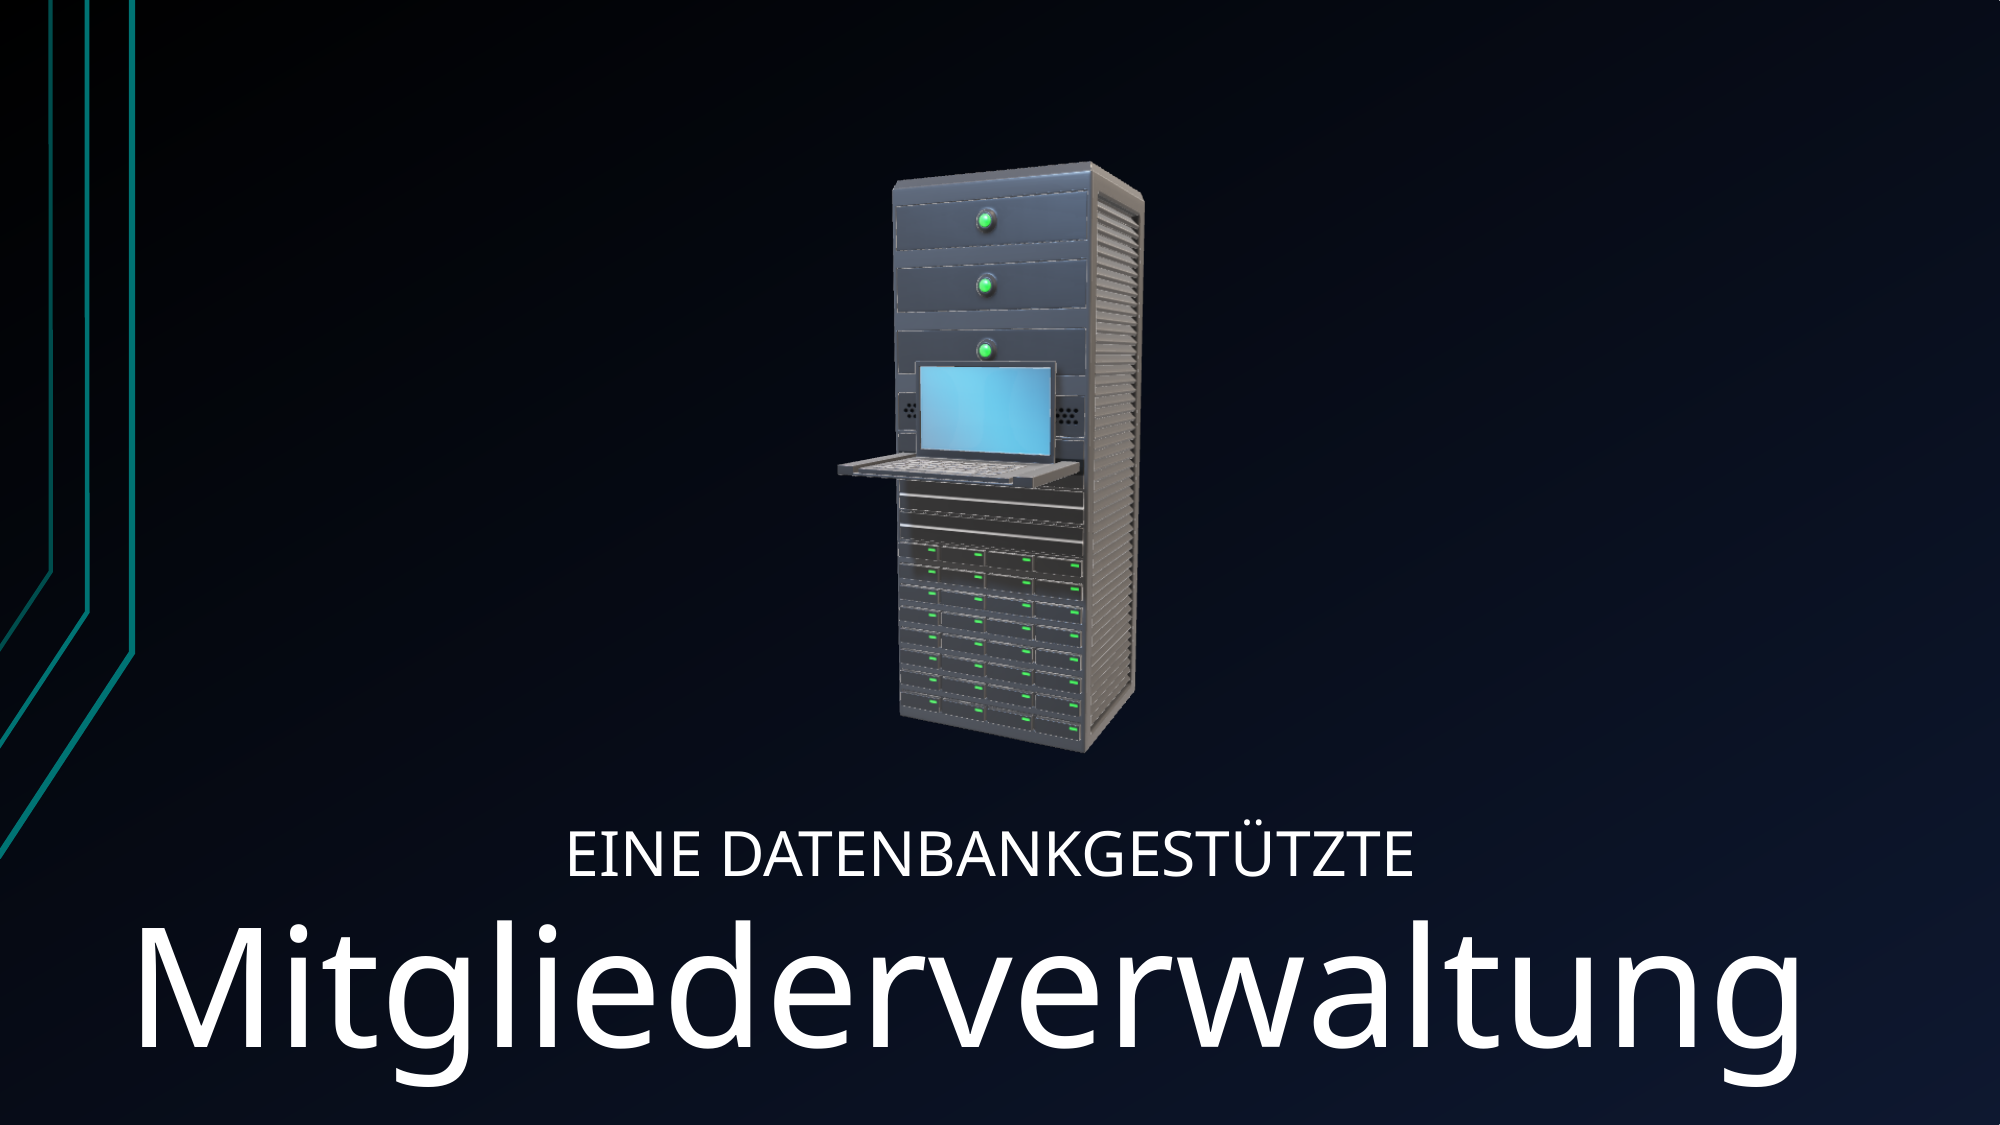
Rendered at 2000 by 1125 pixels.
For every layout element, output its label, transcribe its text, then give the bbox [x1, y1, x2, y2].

text_box Eine datenbankgestützte [544, 765, 1455, 901]
text_box Mitgliederverwaltung [106, 838, 1893, 1094]
picture [831, 154, 1169, 765]
